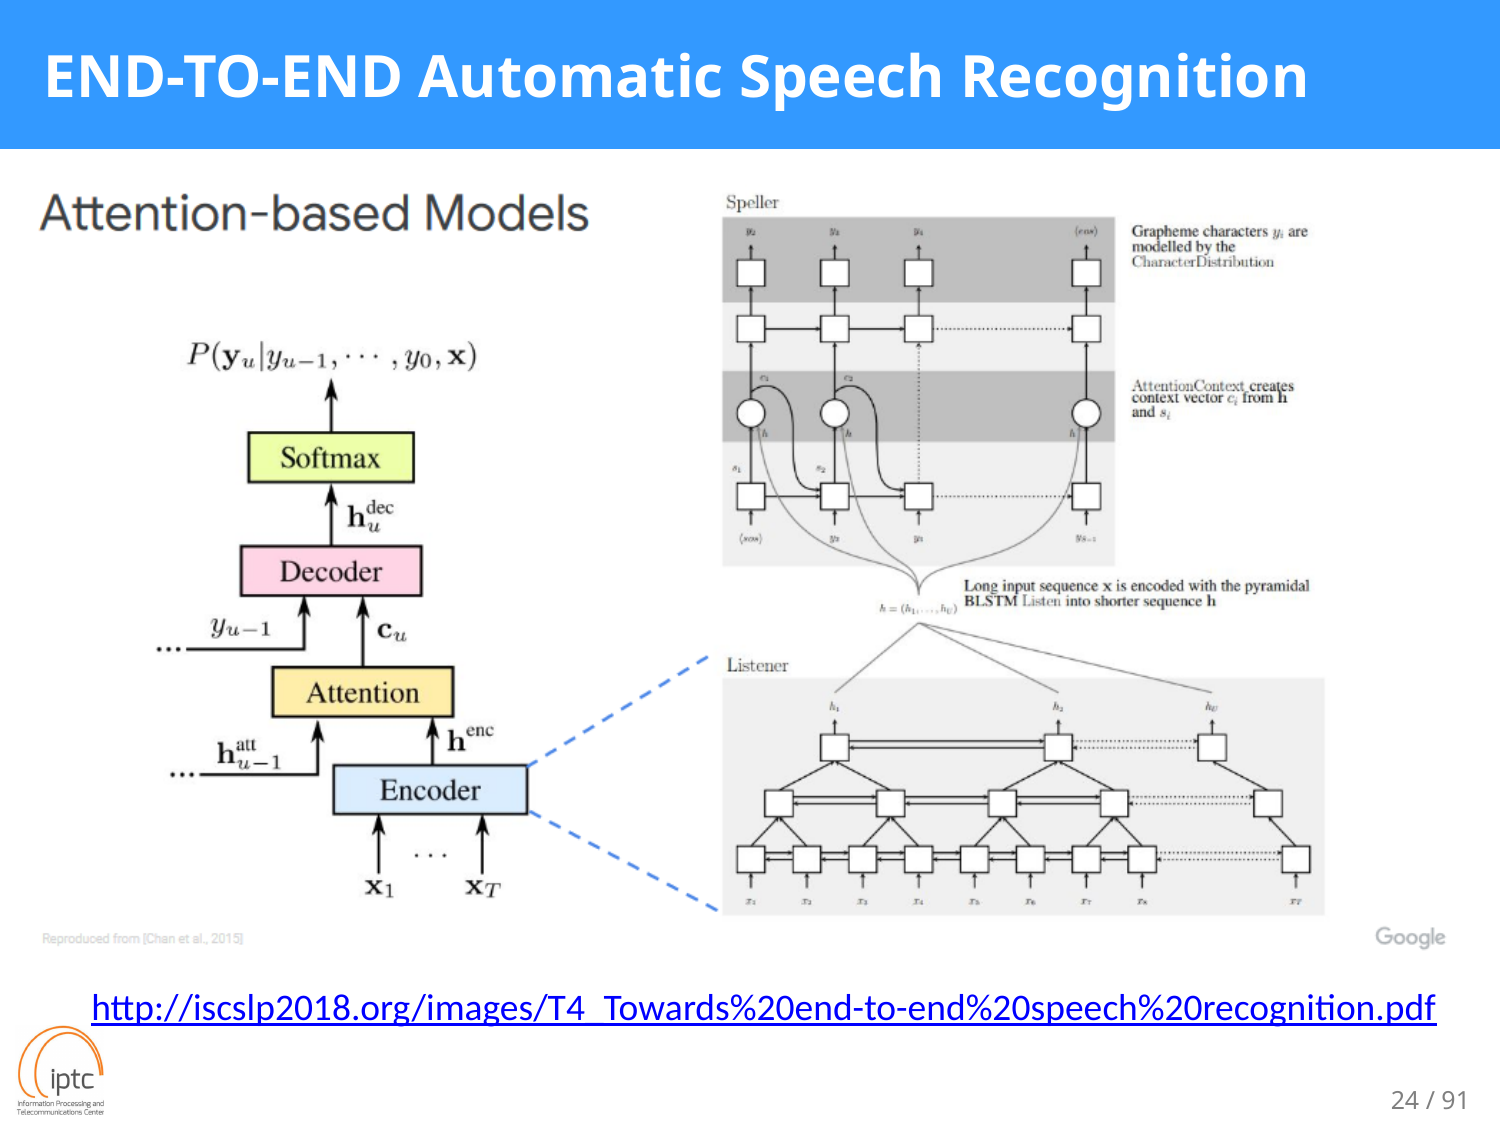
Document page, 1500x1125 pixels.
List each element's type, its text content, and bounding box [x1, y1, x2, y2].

picture [29, 184, 1465, 953]
title END-TO-END Automatic Speech Recognition [0, 0, 1500, 151]
text_box http://iscslp2018.org/images/T4_Towards%20end-to-end%20speech%20recognition.pdf [76, 975, 1500, 1036]
picture [15, 1025, 104, 1115]
